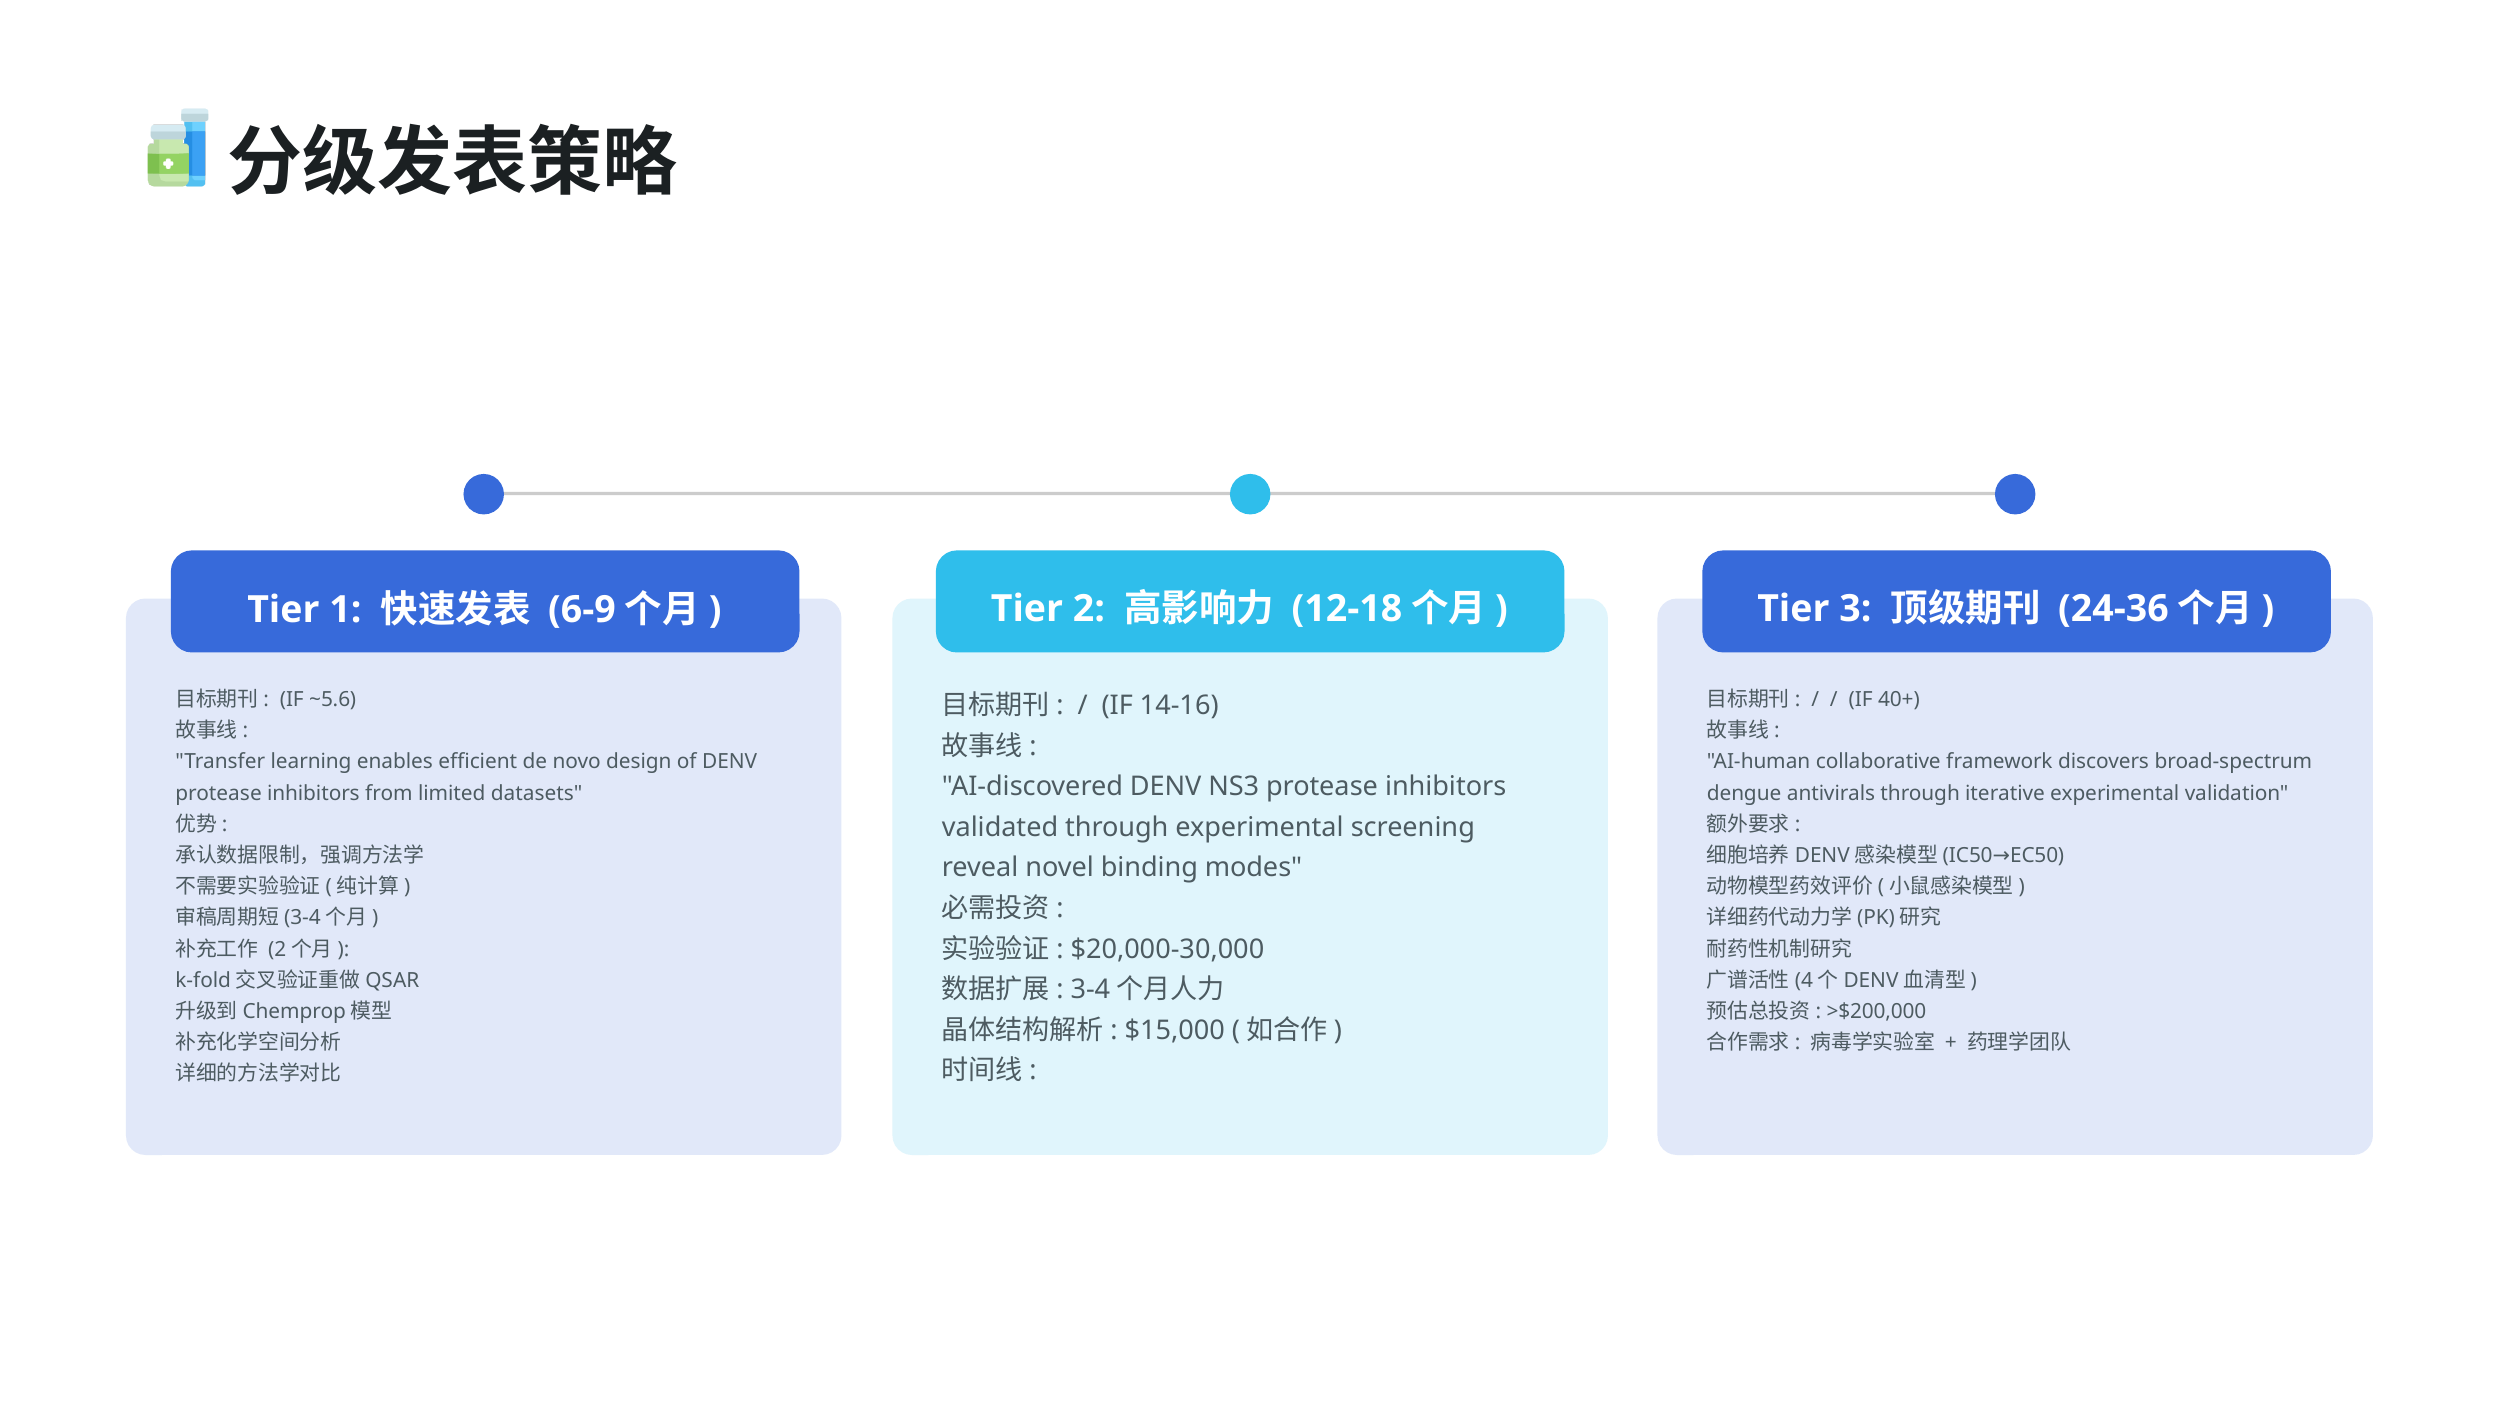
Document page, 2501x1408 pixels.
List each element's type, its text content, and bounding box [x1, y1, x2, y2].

text_box [892, 598, 1608, 1156]
text_box [1994, 473, 2036, 515]
text_box 分级发表策略 [228, 78, 2369, 216]
text_box [463, 473, 504, 515]
text_box 目标期刊: / (IF 14-16) 故事线: "AI-discovered DENV NS3 protease inhibitors validated through experimental screening reveal novel binding modes" 必需投资: 实验验证: $20,000-30,000 数据扩展: 3-4个月人力 晶体结构解析: $15,000 (如合作) 时间线: [941, 679, 1557, 1101]
text_box 目标期刊: (IF ~5.6) 故事线: "Transfer learning enables efficient de novo design of DENV protease inhibitors from limited datasets" 优势: 承认数据限制，强调方法学 不需要实验验证(纯计算) 审稿周期短(3-4个月) 补充工作 (2个月): k-fold交叉验证重做QSAR 升级到Chemprop模型 补充化学空间分析 详细的方法学对比 [175, 679, 791, 1101]
text_box Tier 2: 高影响力 (12-18个月) [952, 565, 1547, 636]
text_box [125, 598, 842, 1156]
text_box [1703, 551, 2330, 651]
text_box [937, 551, 1563, 651]
text_box 目标期刊: / / (IF 40+) 故事线: "AI-human collaborative framework discovers broad-spectrum dengue antivirals through iterative experimental validation" 额外要求: 细胞培养DENV感染模型(IC50→EC50) 动物模型药效评价(小鼠感染模型) 详细药代动力学(PK)研究 耐药性机制研究 广谱活性(4个DENV血清型) 预估总投资: >$200,000 合作需求: 病毒学实验室 + 药理学团队 [1706, 679, 2322, 1101]
text_box [1229, 473, 1271, 515]
text_box Tier 1: 快速发表 (6-9个月) [187, 566, 782, 638]
text_box [172, 551, 798, 651]
text_box [1657, 598, 2373, 1156]
picture [127, 76, 228, 218]
text_box Tier 3: 顶级期刊 (24-36个月) [1718, 563, 2313, 638]
